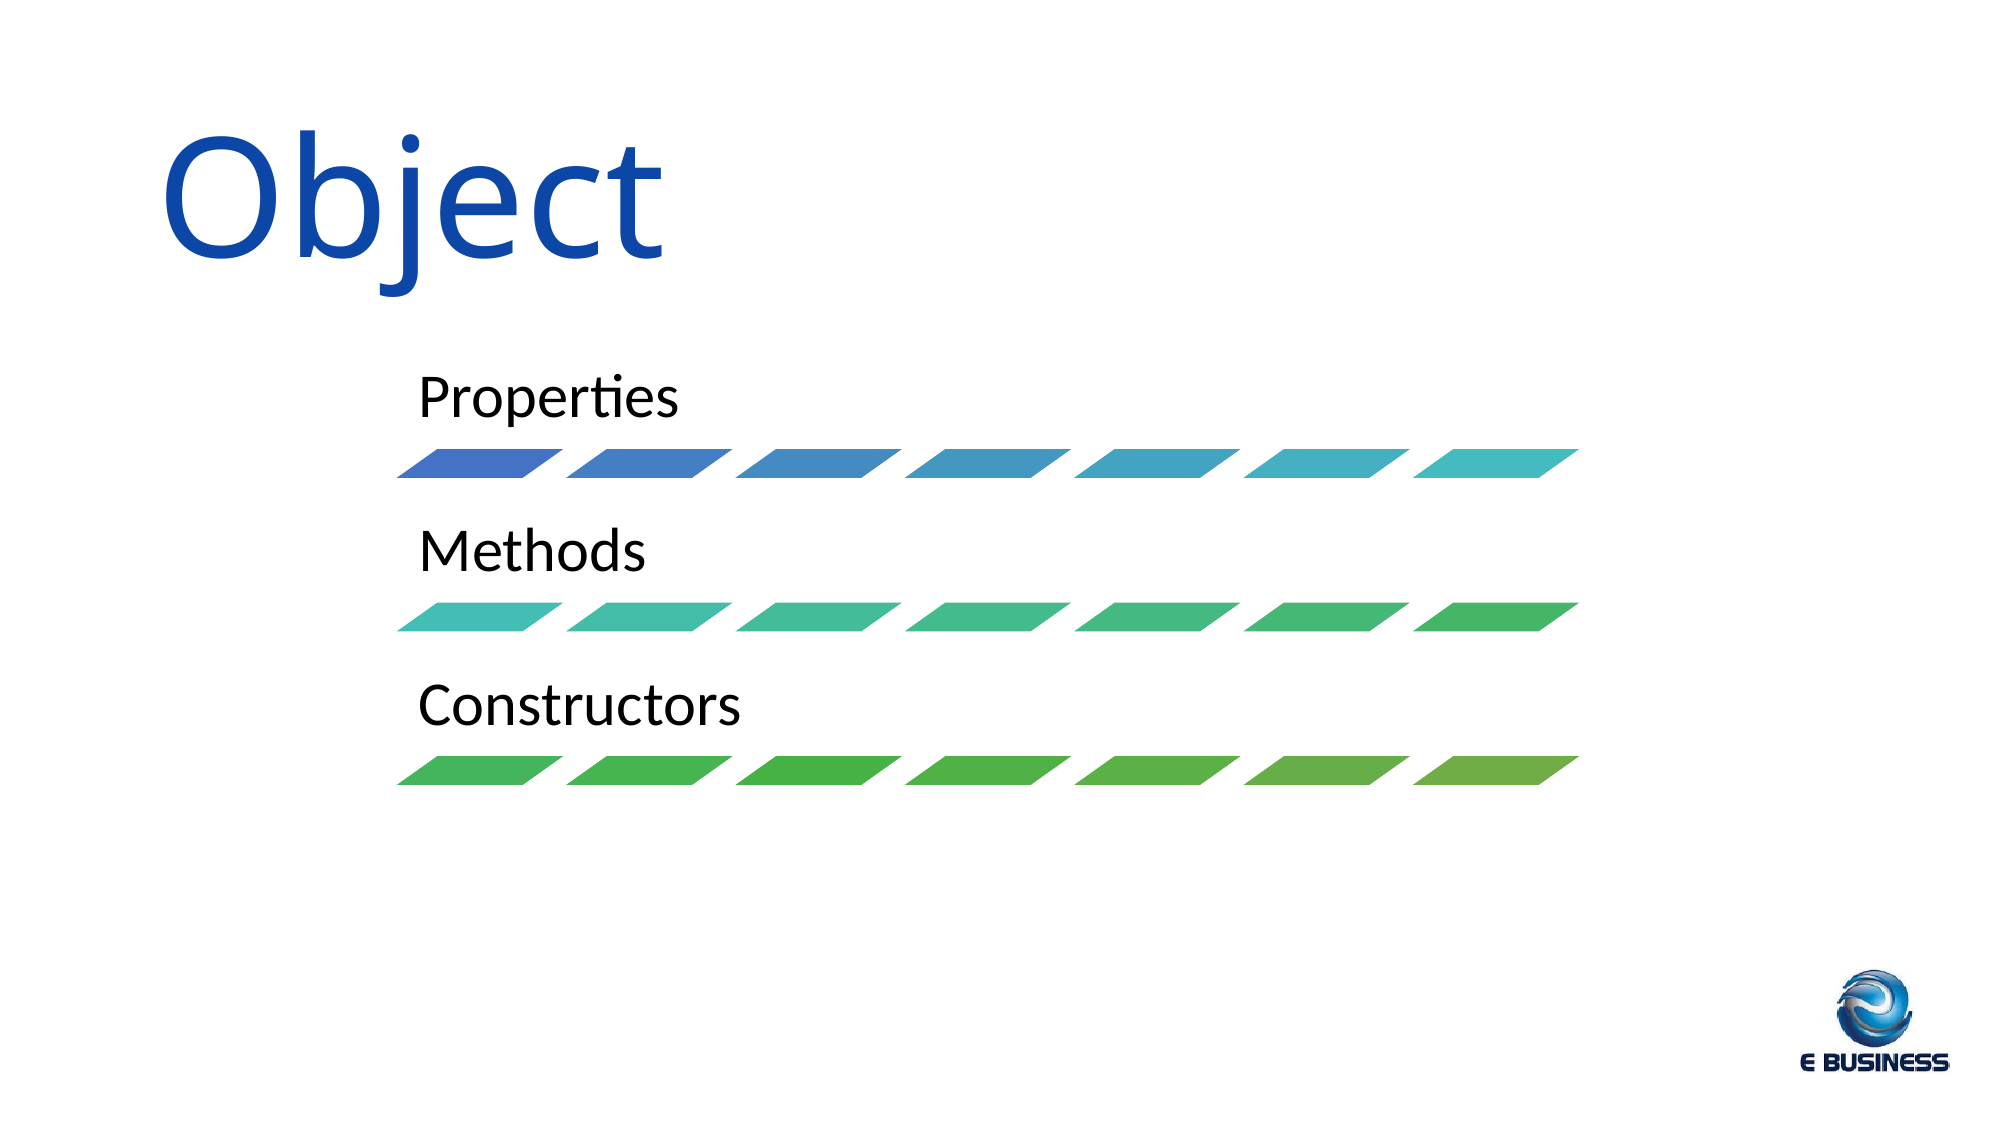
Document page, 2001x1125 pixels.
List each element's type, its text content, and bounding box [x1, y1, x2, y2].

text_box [333, 117, 1667, 1007]
picture [1799, 968, 1950, 1073]
text_box Object [141, 83, 1024, 299]
